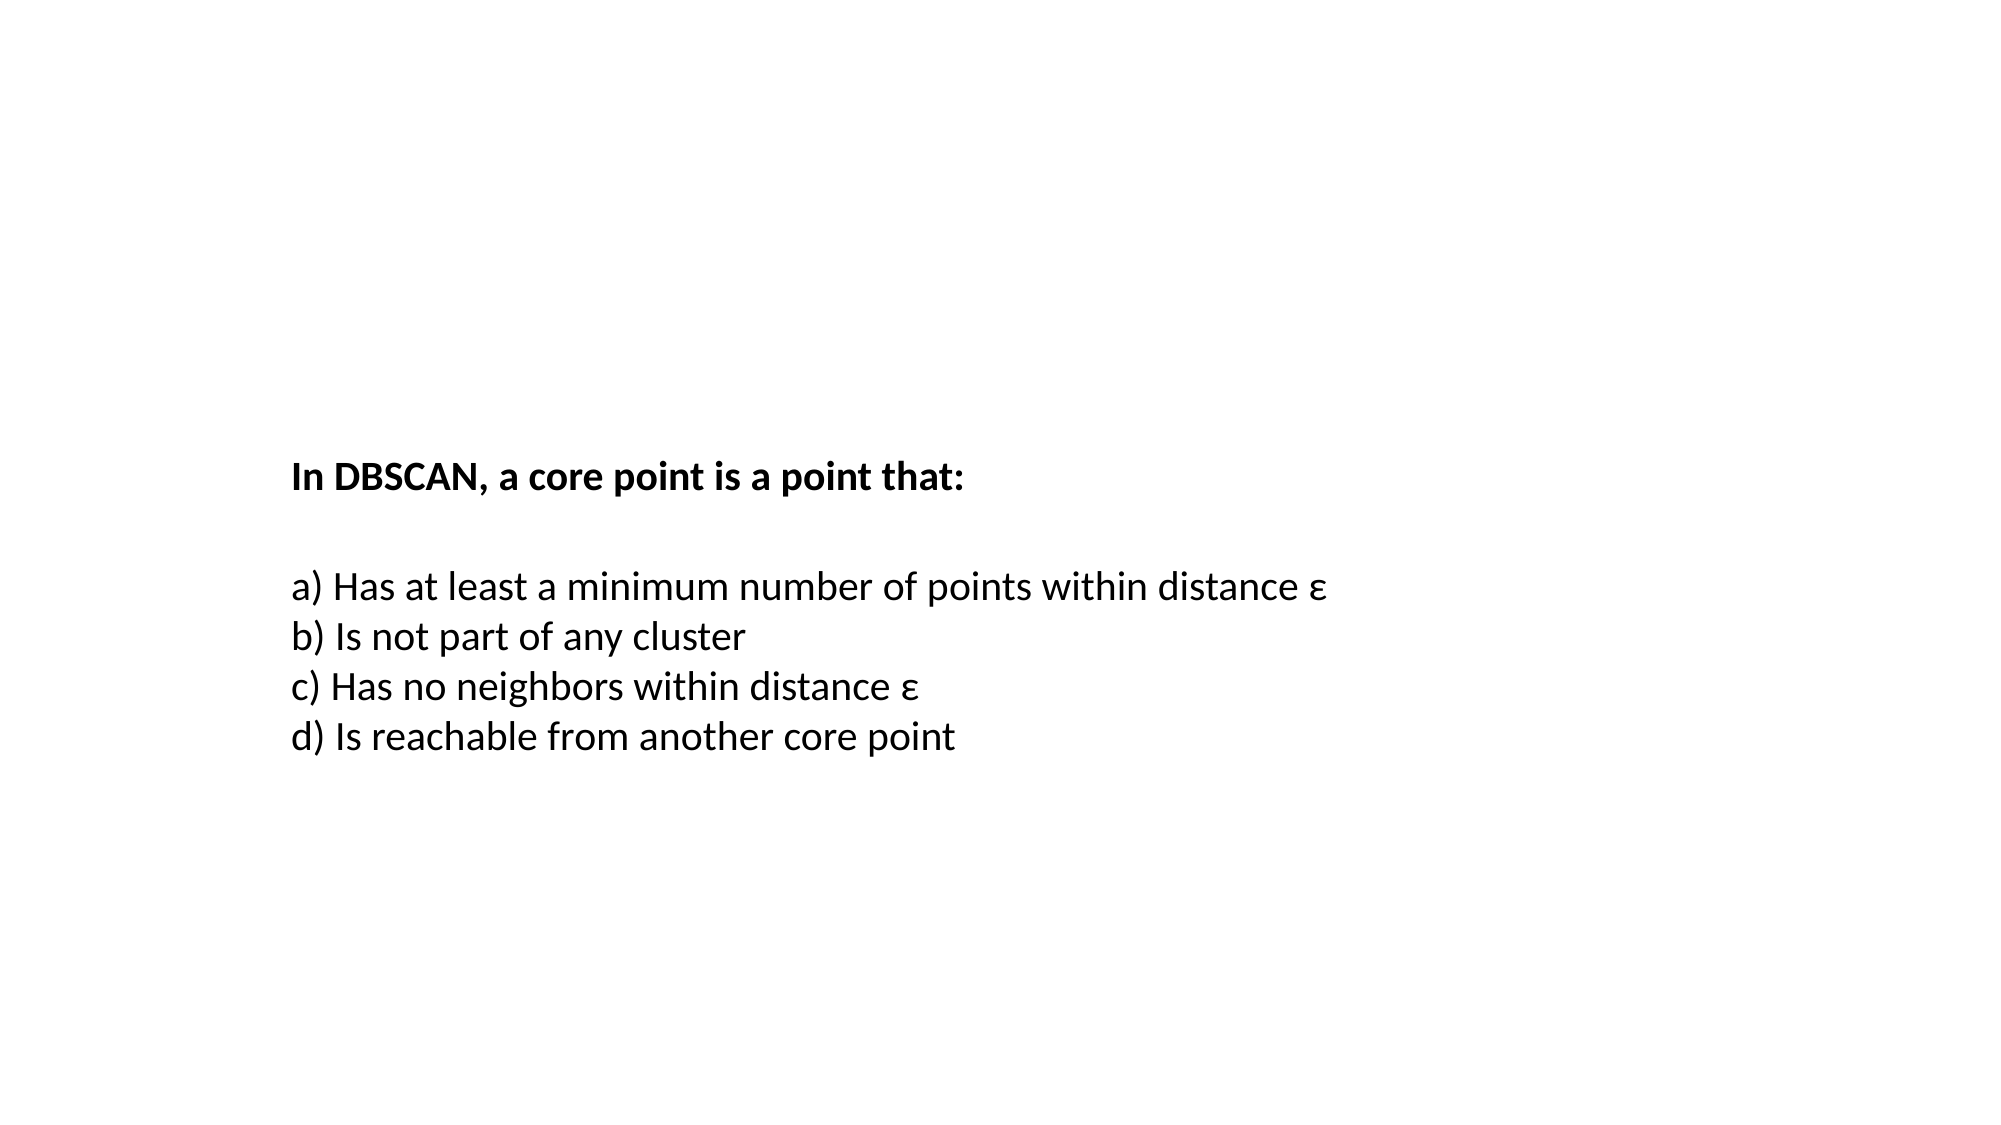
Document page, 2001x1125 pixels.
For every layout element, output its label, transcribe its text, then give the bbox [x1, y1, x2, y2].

text_box In DBSCAN, a core point is a point that: a) Has at least a minimum number of points within distance ε b) Is not part of any cluster c) Has no neighbors within distance ε d) Is reachable from another core point [276, 441, 1767, 767]
